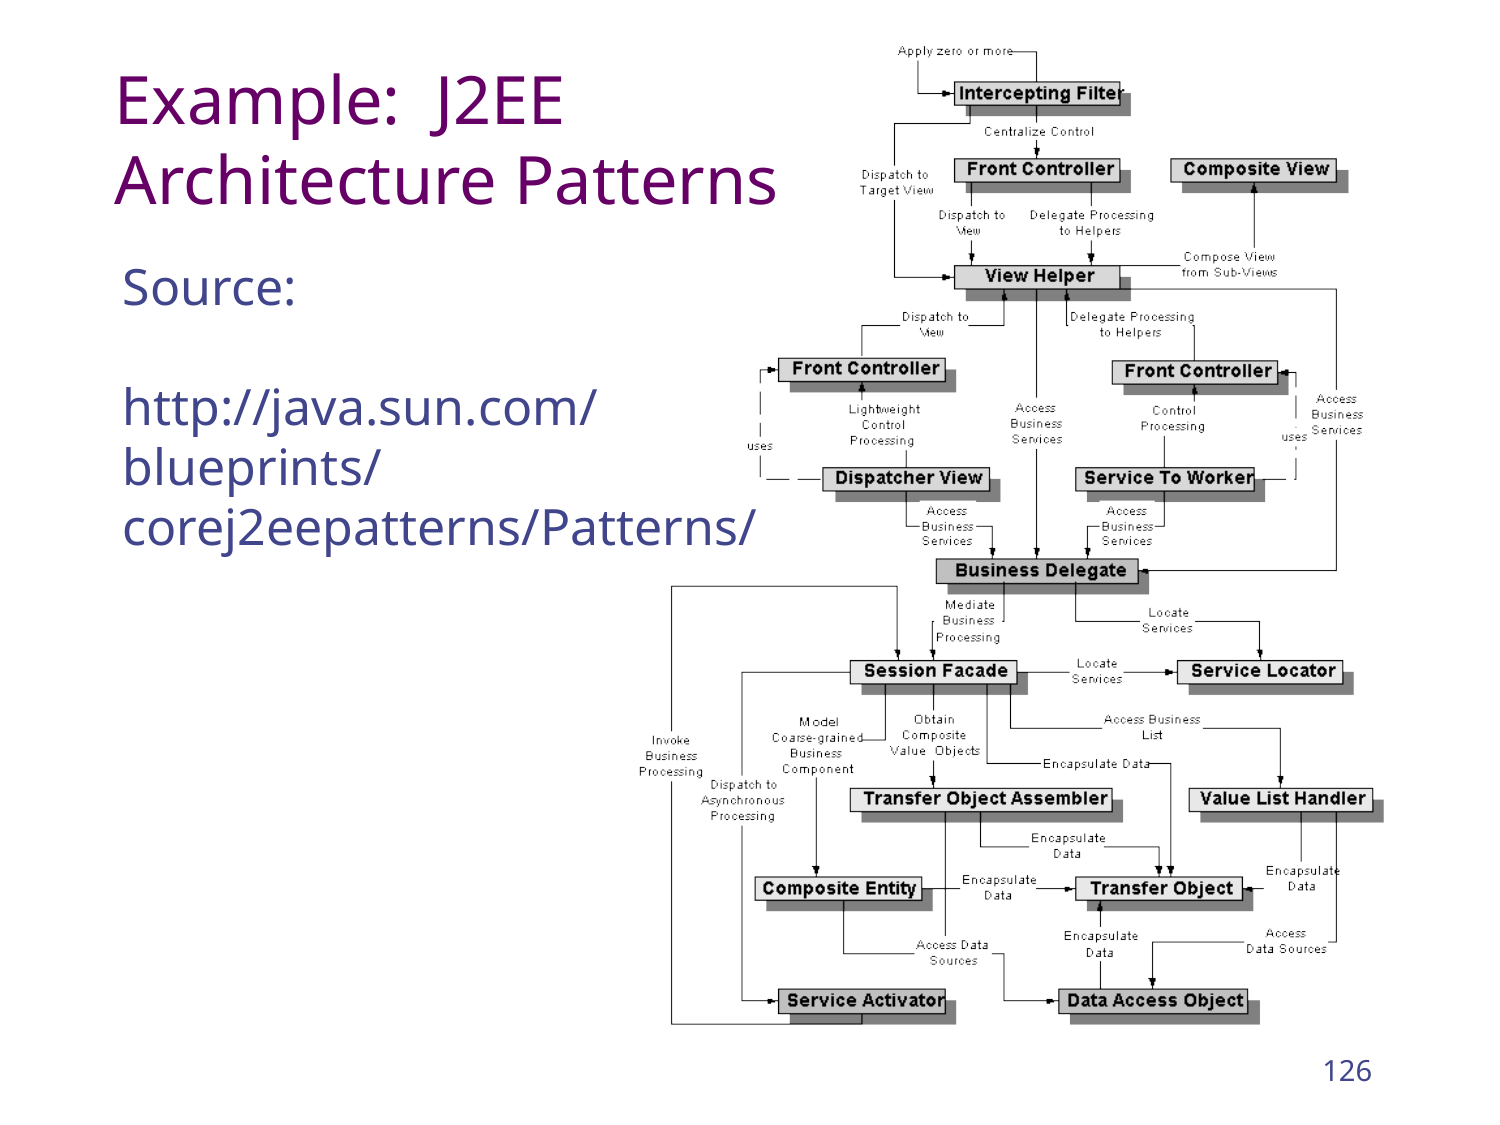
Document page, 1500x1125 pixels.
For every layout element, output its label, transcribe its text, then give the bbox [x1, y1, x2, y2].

title Example: J2EE Architecture Patterns [99, 50, 626, 238]
picture [631, 37, 1388, 1038]
slide_number 126 [1074, 1045, 1388, 1100]
text_box Source: http://java.sun.com/ blueprints/ corej2eepatterns/Patterns/ [107, 247, 626, 563]
